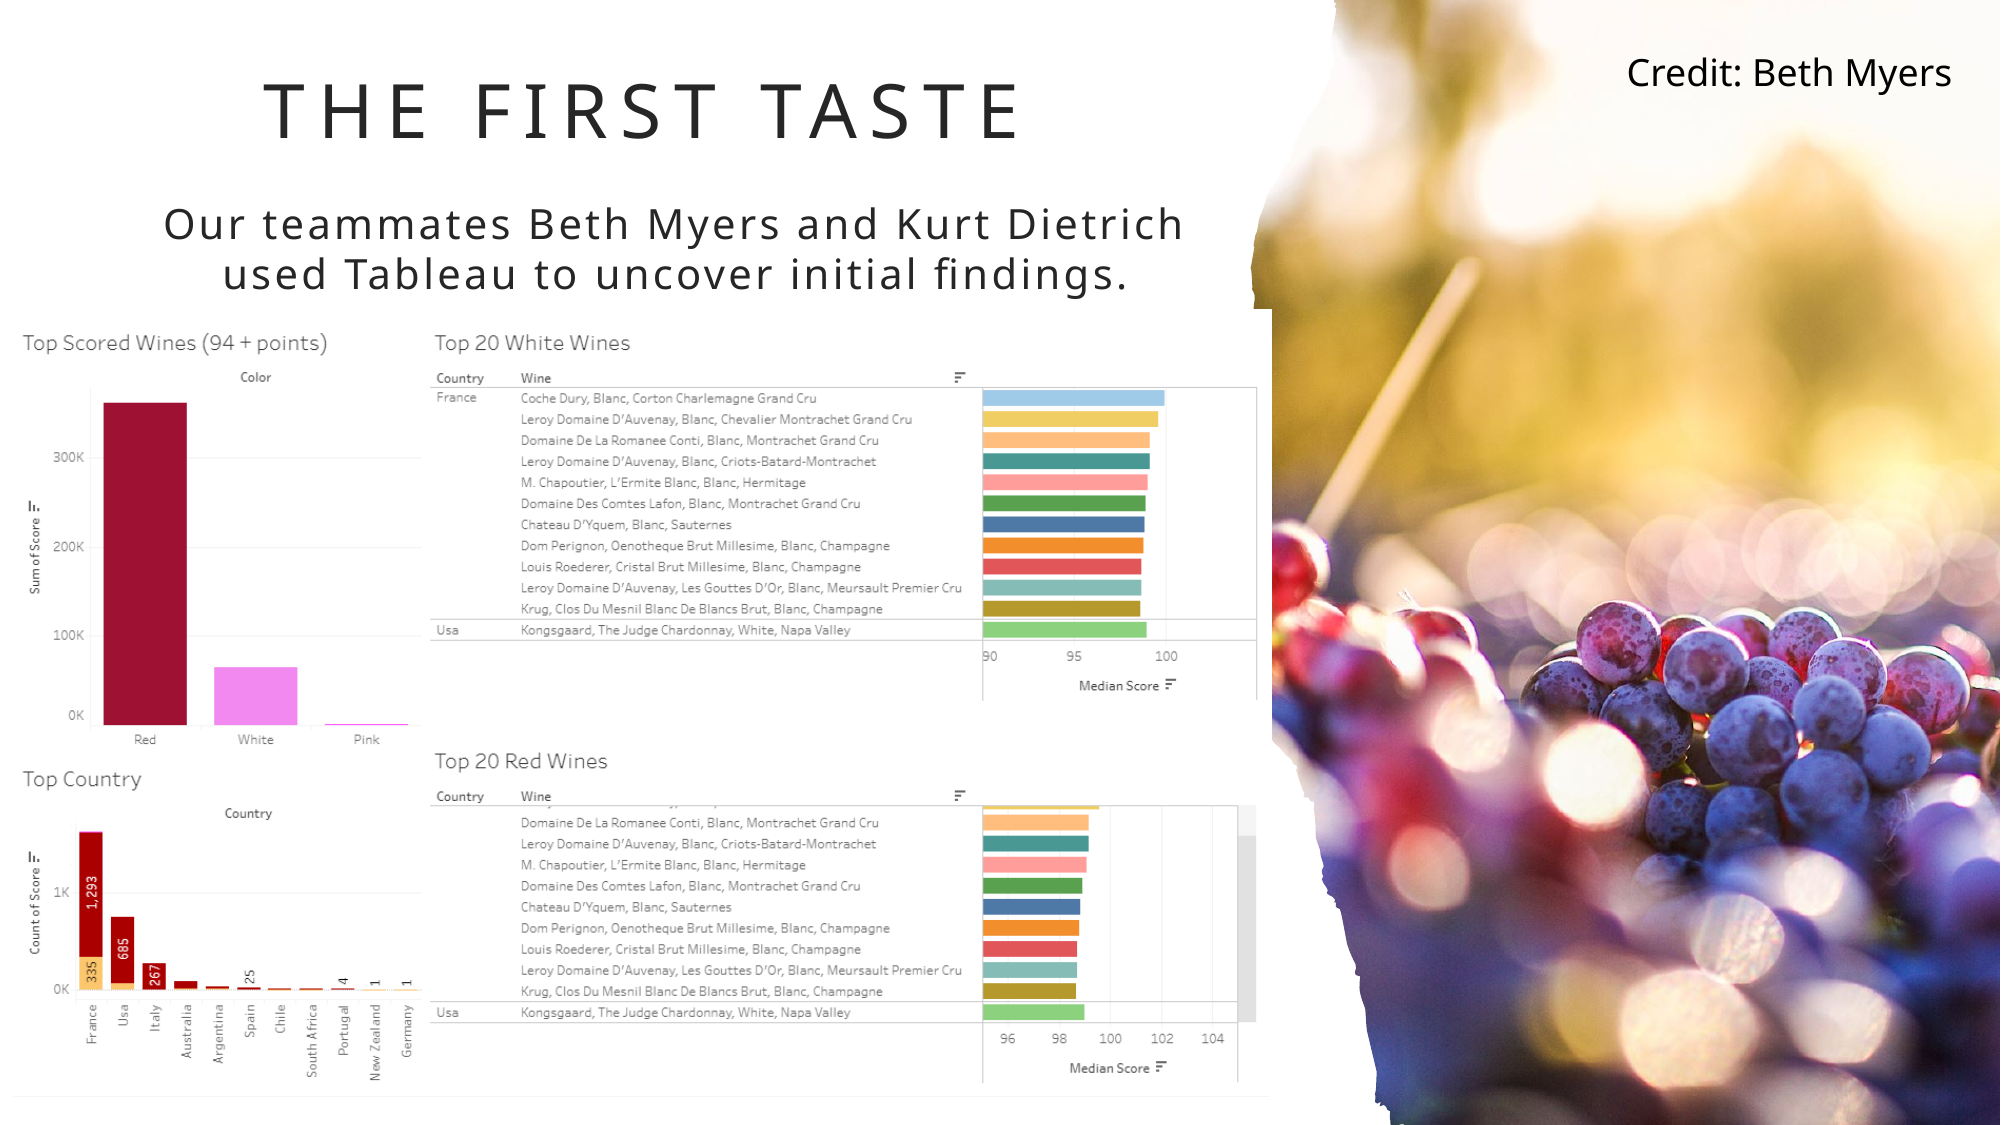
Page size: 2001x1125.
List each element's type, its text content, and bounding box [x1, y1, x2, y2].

title The first taste [206, 41, 1079, 162]
picture [13, 0, 2000, 1125]
list Our teammates Beth Myers and Kurt Dietrich used Tableau to uncover initial findings. [126, 189, 1225, 309]
